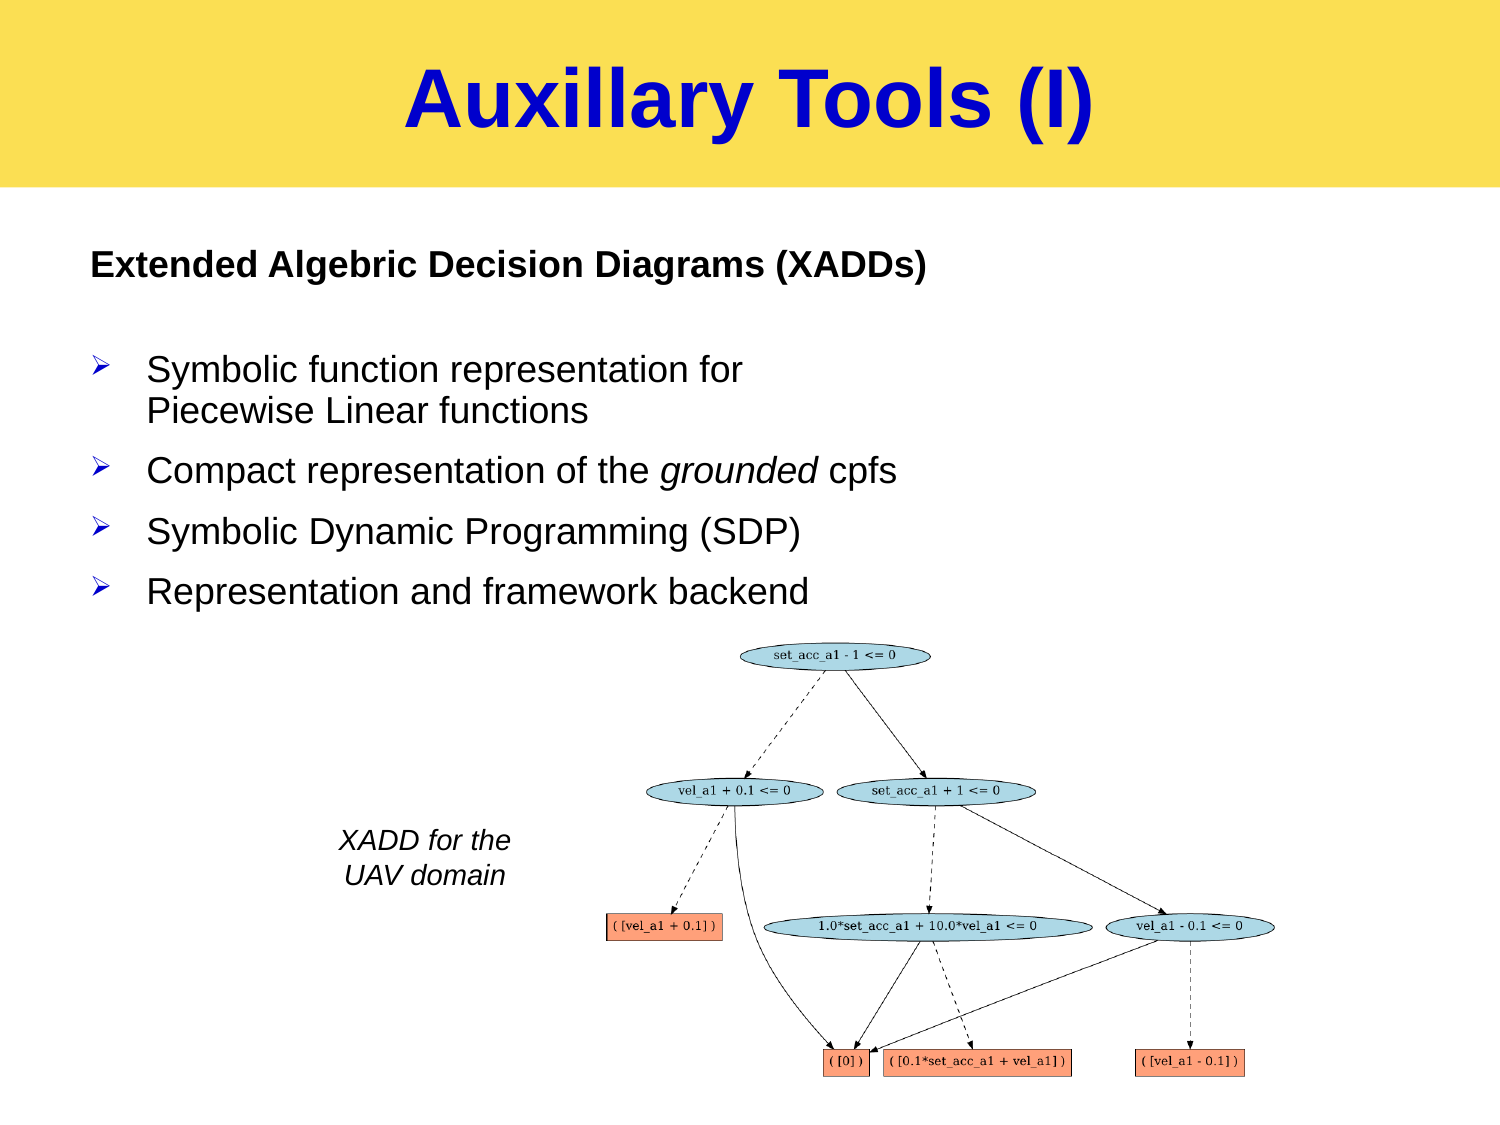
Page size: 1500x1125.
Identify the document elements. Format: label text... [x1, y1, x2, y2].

picture [599, 633, 1280, 1082]
text_box XADD for the UAV domain [249, 814, 594, 899]
title Auxillary Tools (I) [0, 0, 1500, 188]
text_box Extended Algebric Decision Diagrams (XADDs) Symbolic function representation for Piecewise Linear functions Compact representation of the grounded cpfs Symbolic Dynamic Programming (SDP) Representation and framework backend [75, 237, 1475, 638]
